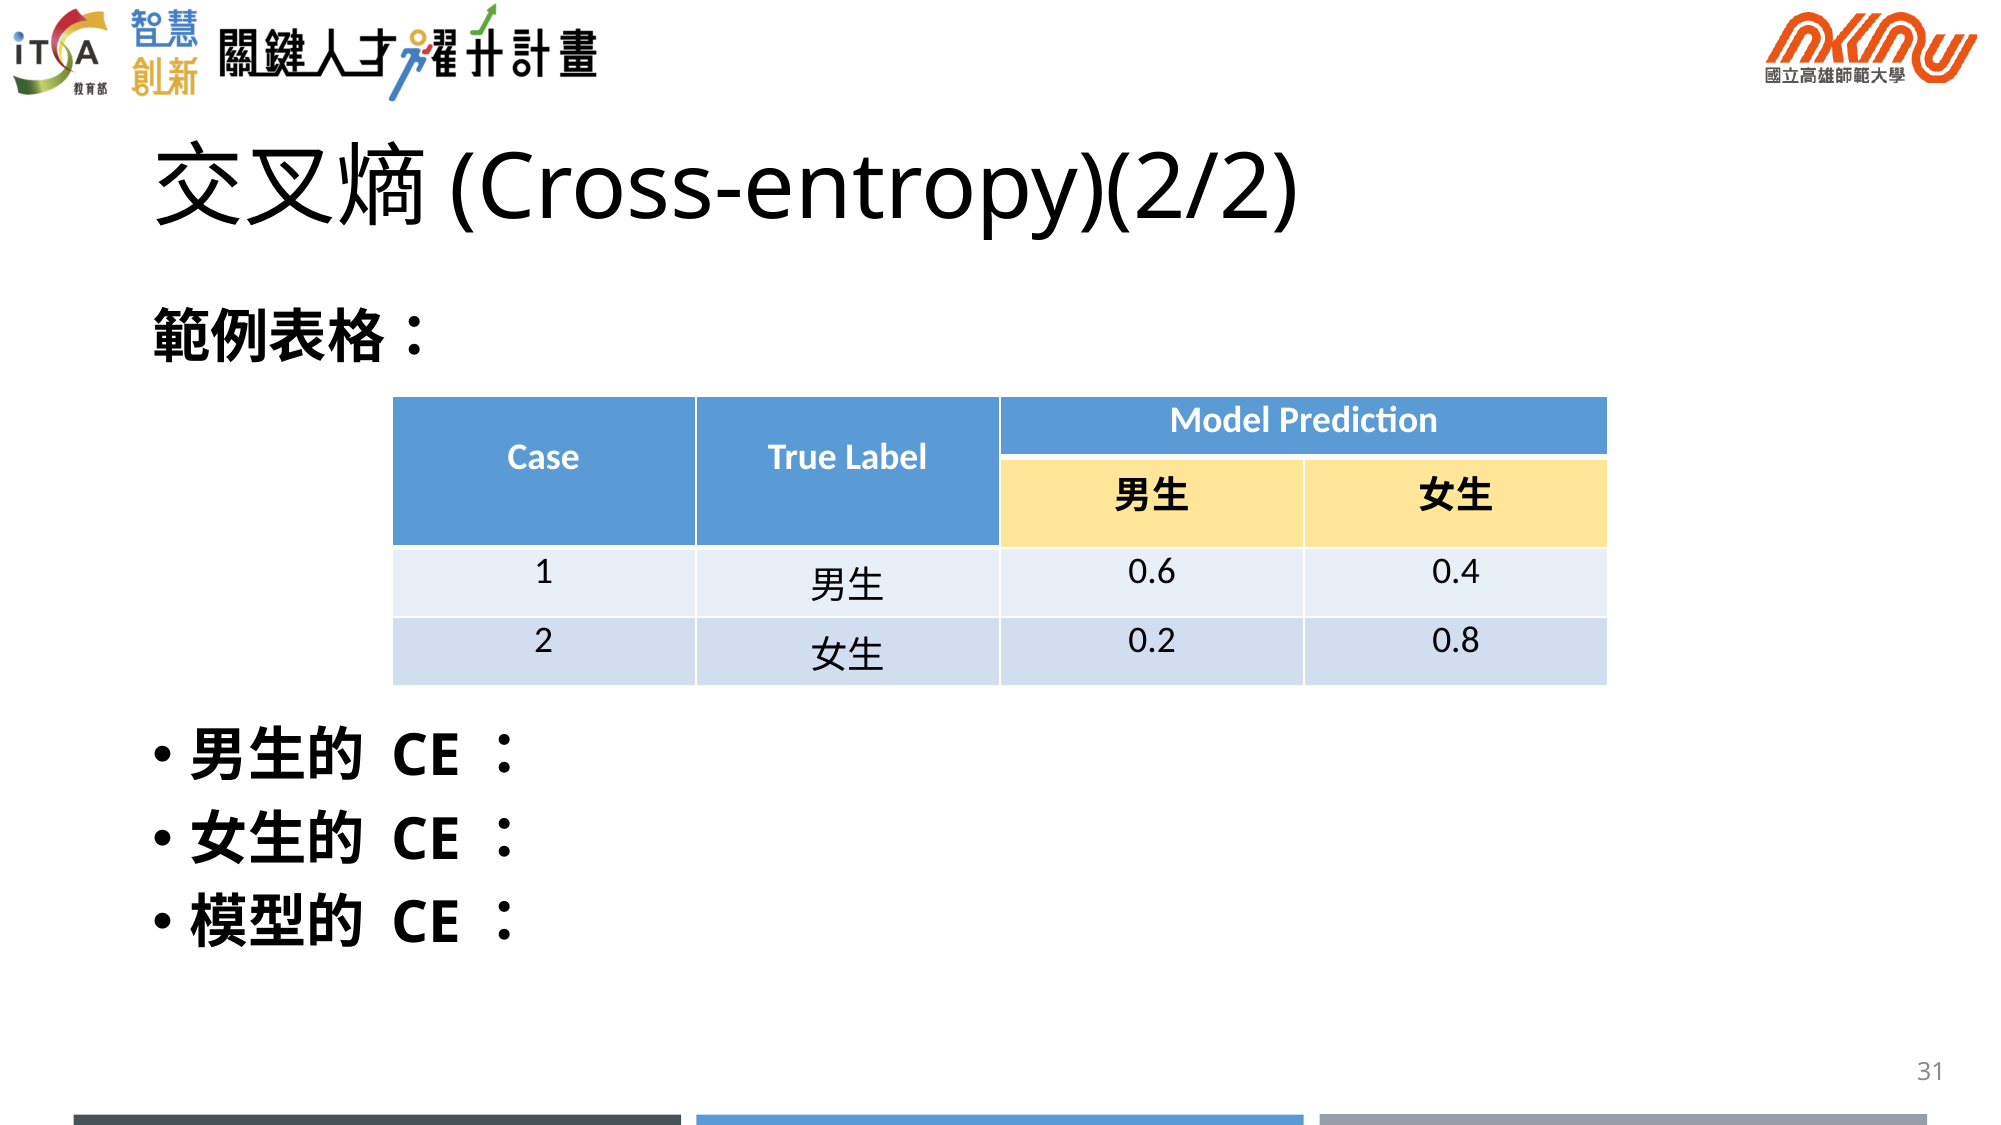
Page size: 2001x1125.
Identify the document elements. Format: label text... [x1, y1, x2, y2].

slide_number 31 [1510, 1042, 1961, 1103]
table_cell 0.4 [1305, 549, 1607, 616]
table_cell 0.8 [1305, 618, 1607, 685]
table_cell 男生 [1001, 460, 1303, 547]
table_cell 女生 [1305, 460, 1607, 547]
table_cell 女生 [697, 618, 999, 685]
table_cell 2 [393, 618, 695, 685]
table_cell 0.2 [1001, 618, 1303, 685]
picture [9, 1, 603, 102]
table_header Case [393, 397, 695, 545]
title 交叉熵(Cross-entropy)(2/2) [137, 100, 1863, 278]
table_cell 男生 [697, 550, 999, 616]
table_header Model Prediction [1001, 397, 1607, 454]
table_header True Label [697, 397, 999, 545]
table_cell 0.6 [1001, 549, 1303, 616]
table_cell 1 [393, 550, 695, 616]
